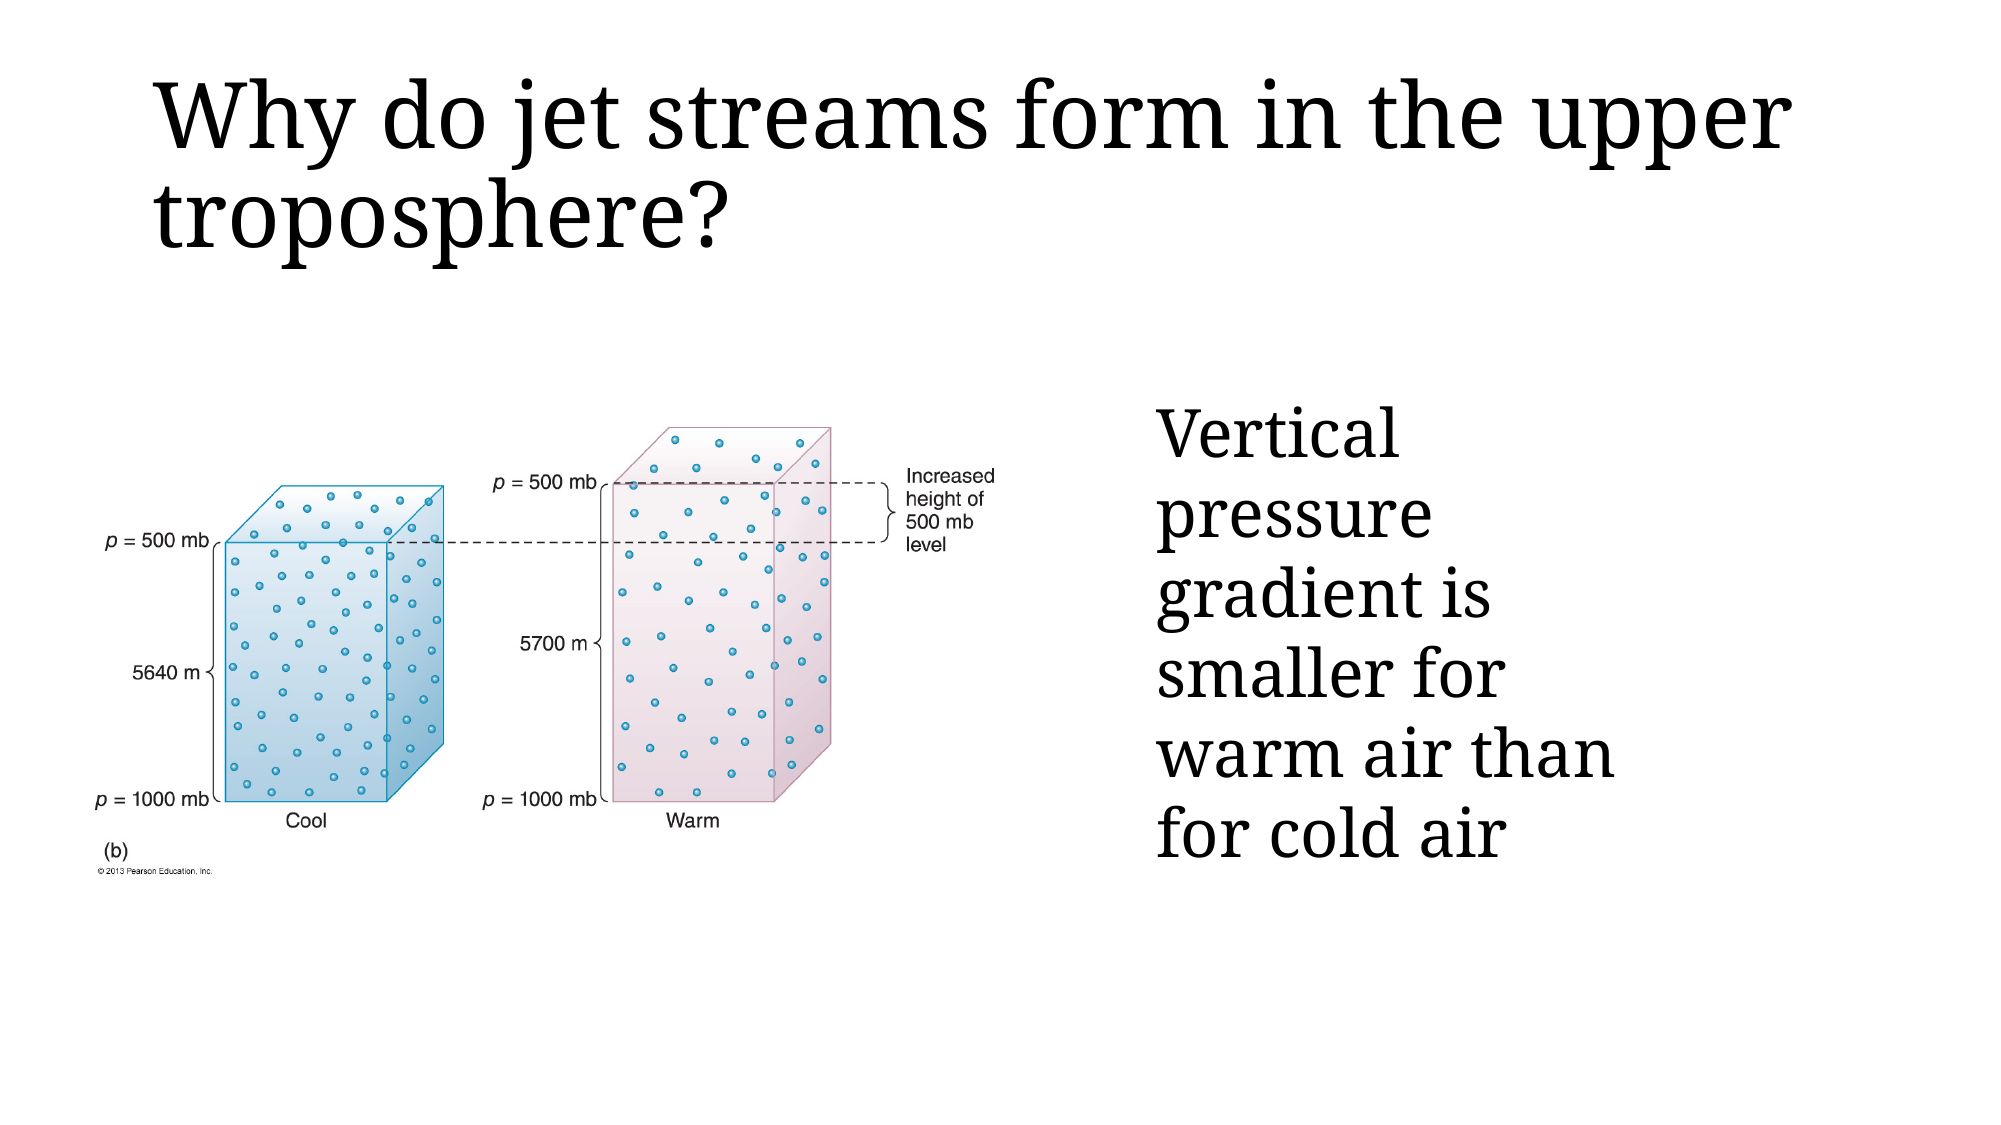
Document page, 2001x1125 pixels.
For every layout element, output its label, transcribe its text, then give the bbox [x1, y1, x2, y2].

picture [88, 420, 1000, 882]
title Why do jet streams form in the upper troposphere? [137, 59, 1863, 278]
text_box Vertical pressure gradient is smaller for warm air than for cold air [1147, 382, 1644, 879]
